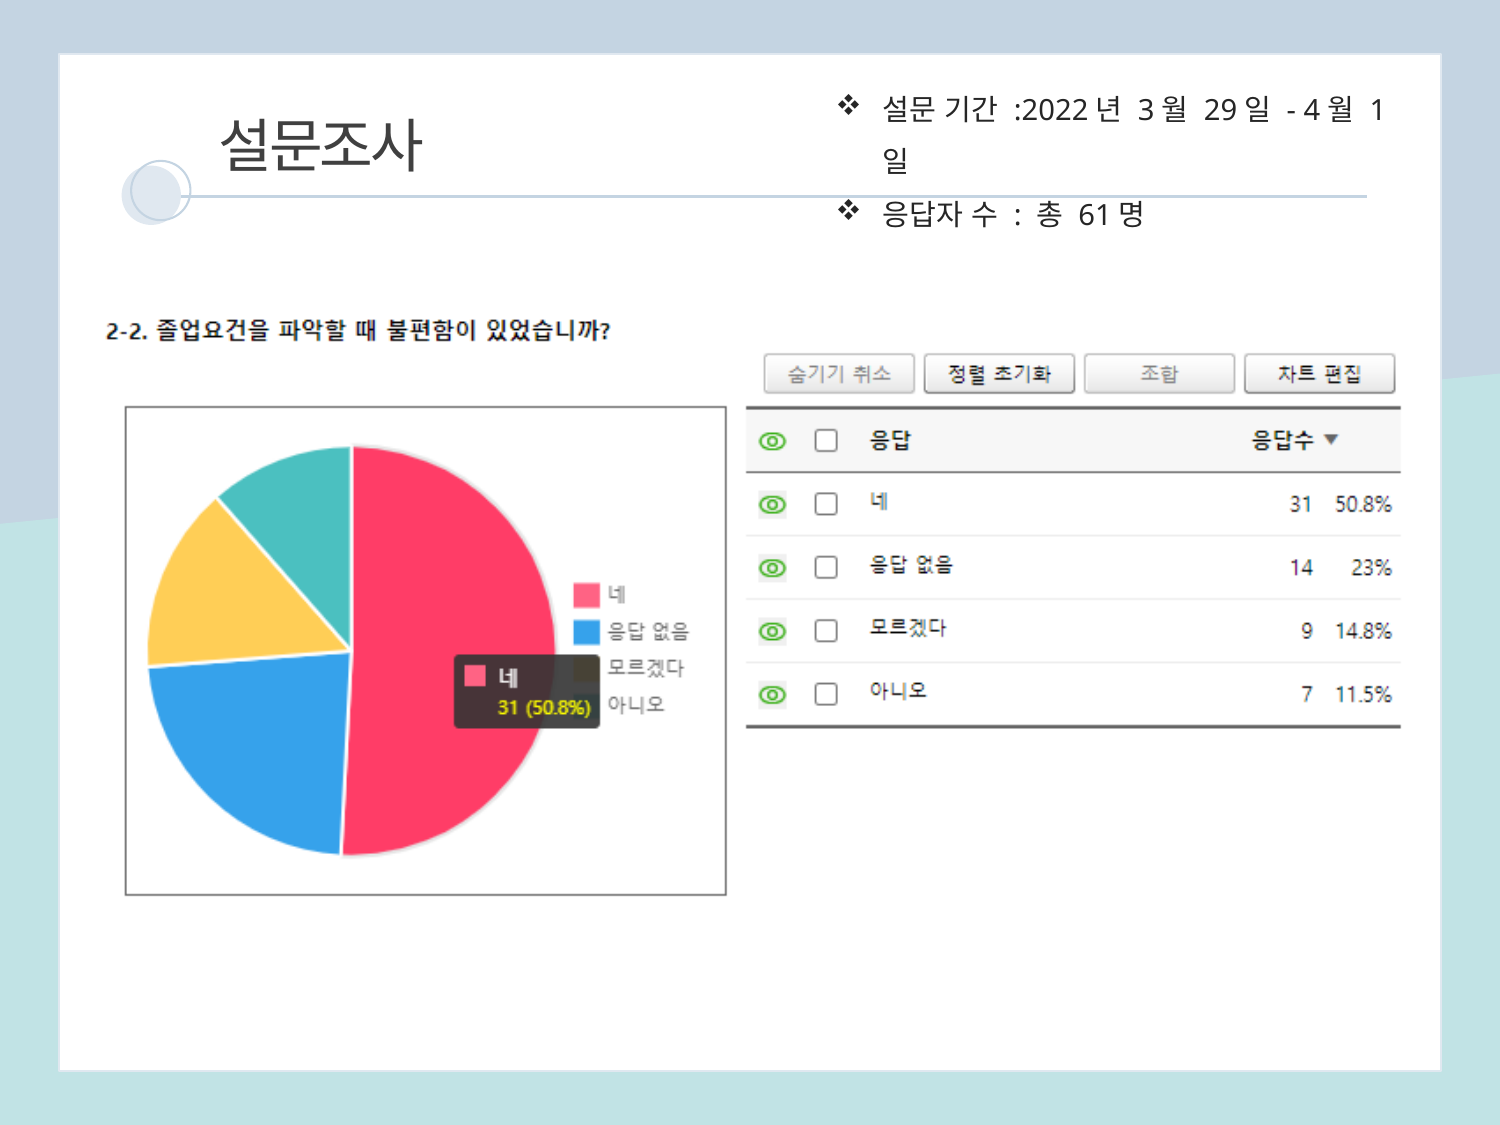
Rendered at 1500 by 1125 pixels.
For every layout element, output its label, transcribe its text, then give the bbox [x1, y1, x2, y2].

text_box [203, 188, 1500, 403]
text_box 설문조사 [204, 101, 439, 187]
picture [83, 292, 1417, 905]
text_box 설문 기간 :2022년 3월 29일 - 4월 1일 응답자 수 : 총 61명 [820, 66, 1412, 239]
